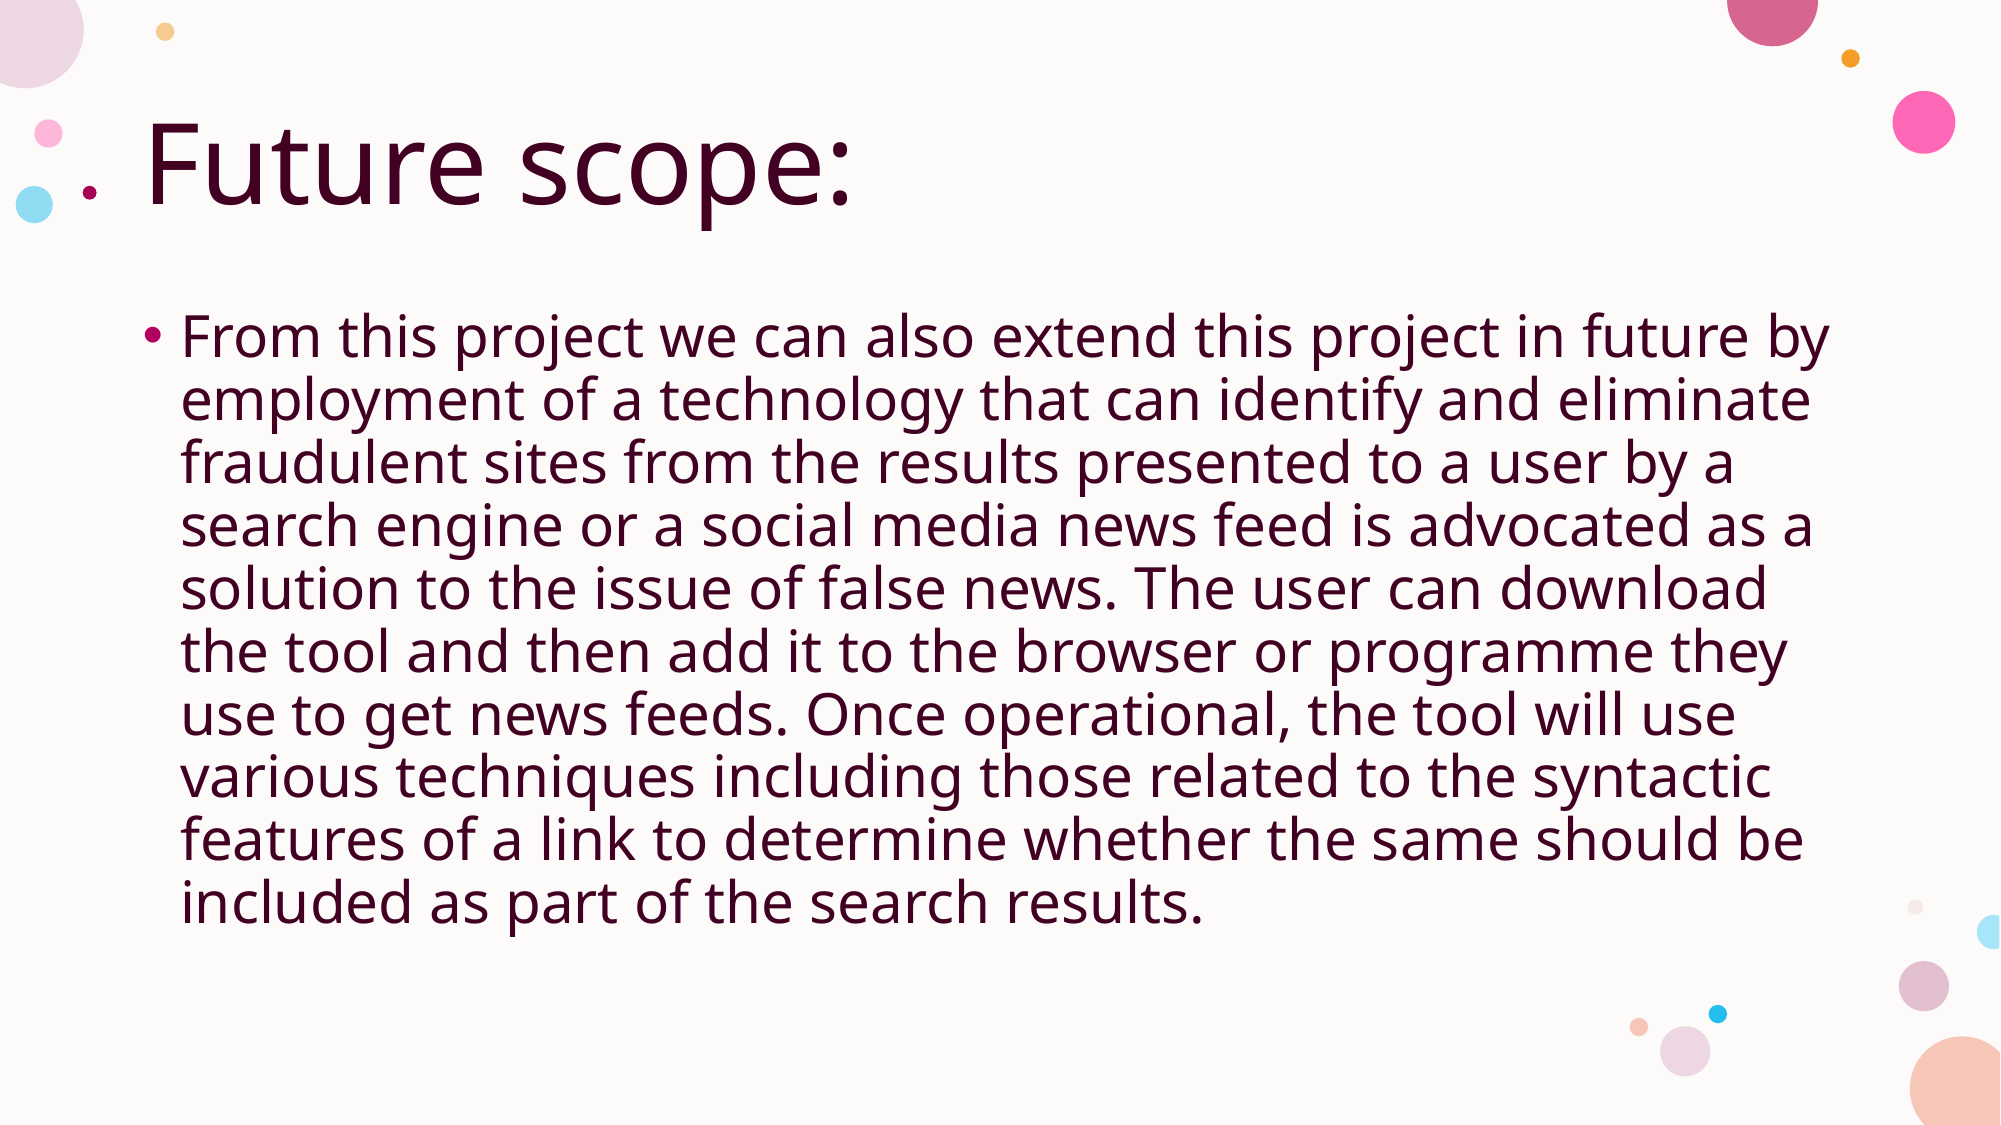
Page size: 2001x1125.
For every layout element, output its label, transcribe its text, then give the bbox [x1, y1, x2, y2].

title Future scope: [127, 59, 1877, 278]
list From this project we can also extend this project in future by employment of a technology that can identify and eliminate fraudulent sites from the results presented to a user by a search engine or a social media news feed is advocated as a solution to the issue of false news. The user can download the tool and then add it to the browser or programme they use to get news feeds. Once operational, the tool will use various techniques including those related to the syntactic features of a link to determine whether the same should be included as part of the search results. [127, 299, 1877, 1014]
